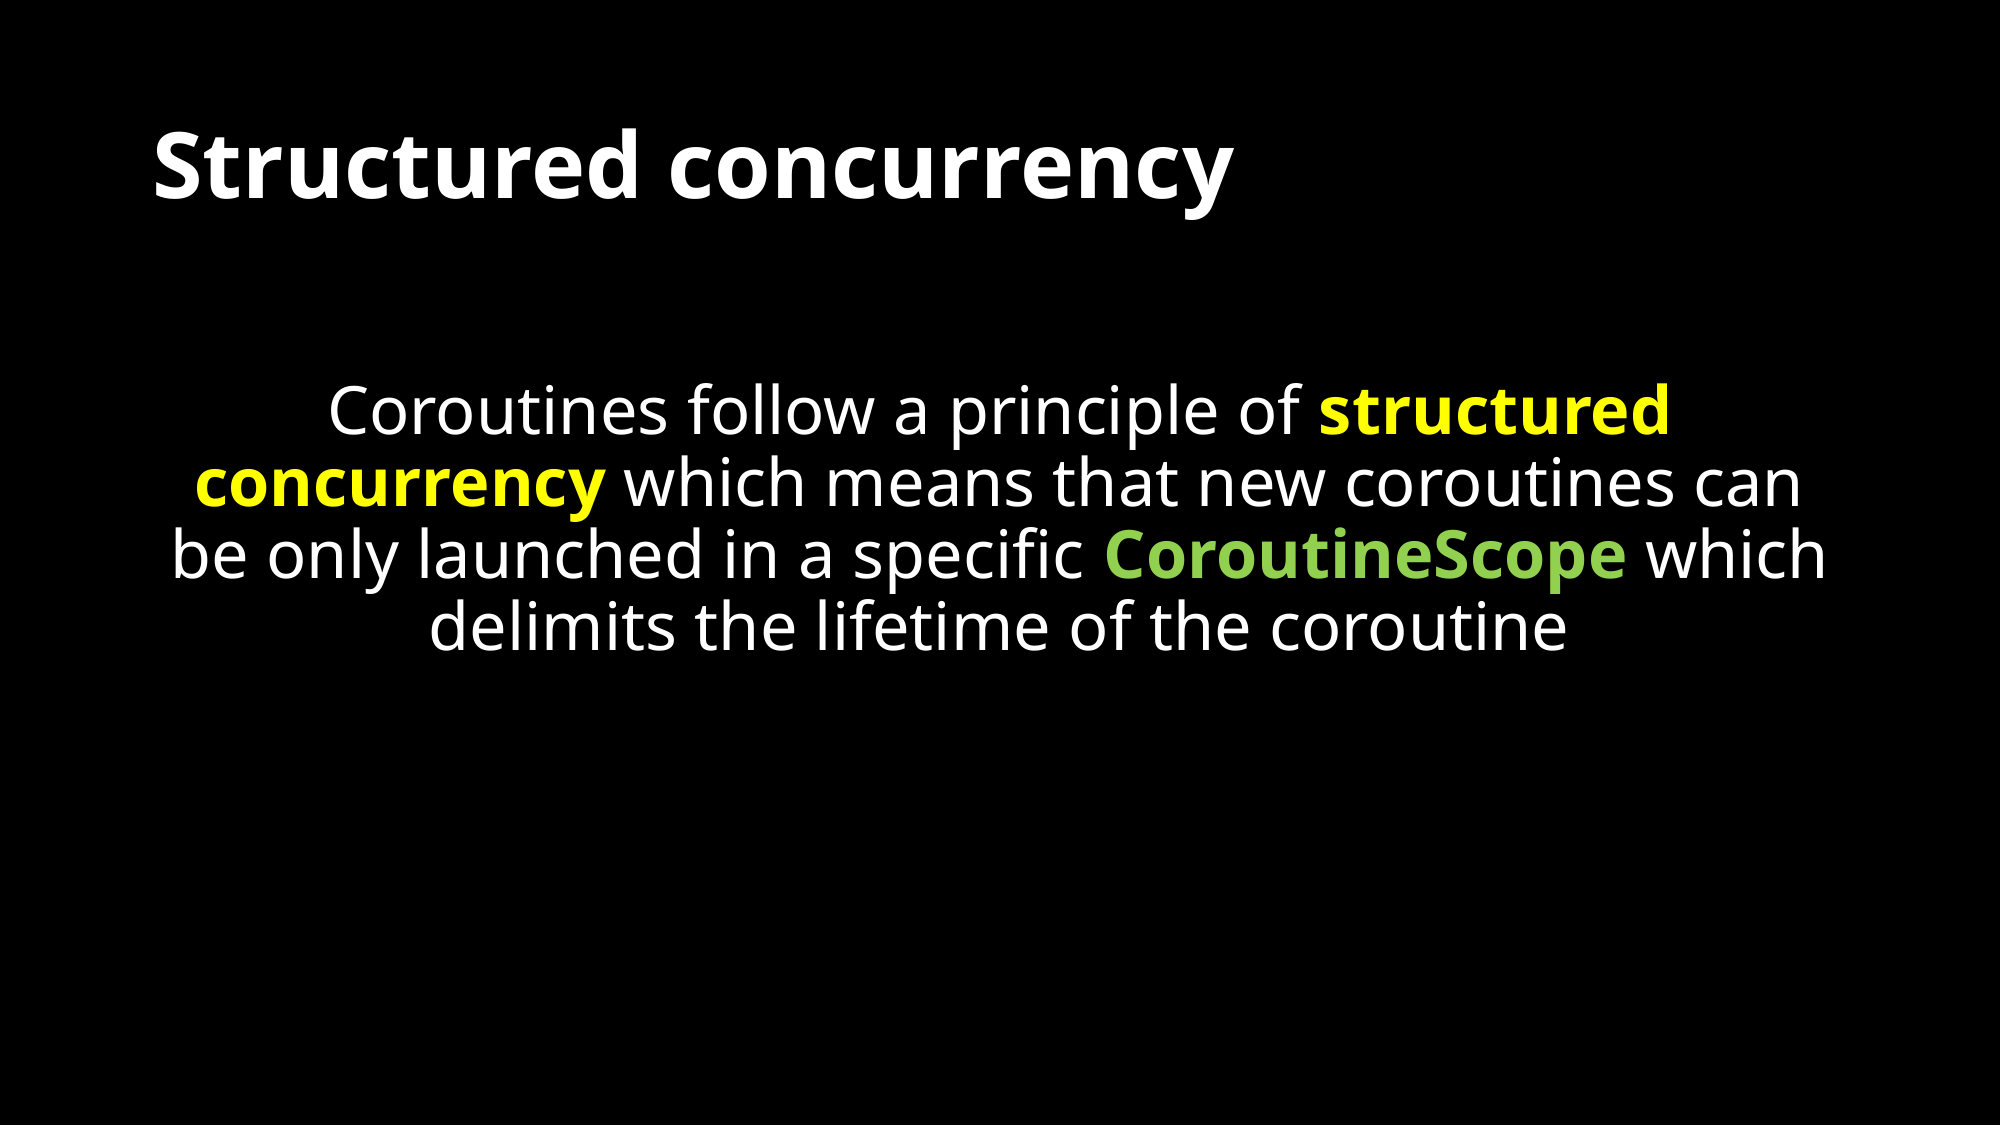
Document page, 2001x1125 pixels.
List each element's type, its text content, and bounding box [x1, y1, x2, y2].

list Coroutines follow a principle of structured concurrency which means that new coroutines can be only launched in a specific CoroutineScope which delimits the lifetime of the coroutine [137, 369, 1863, 778]
title Structured concurrency﻿ [137, 59, 1863, 278]
